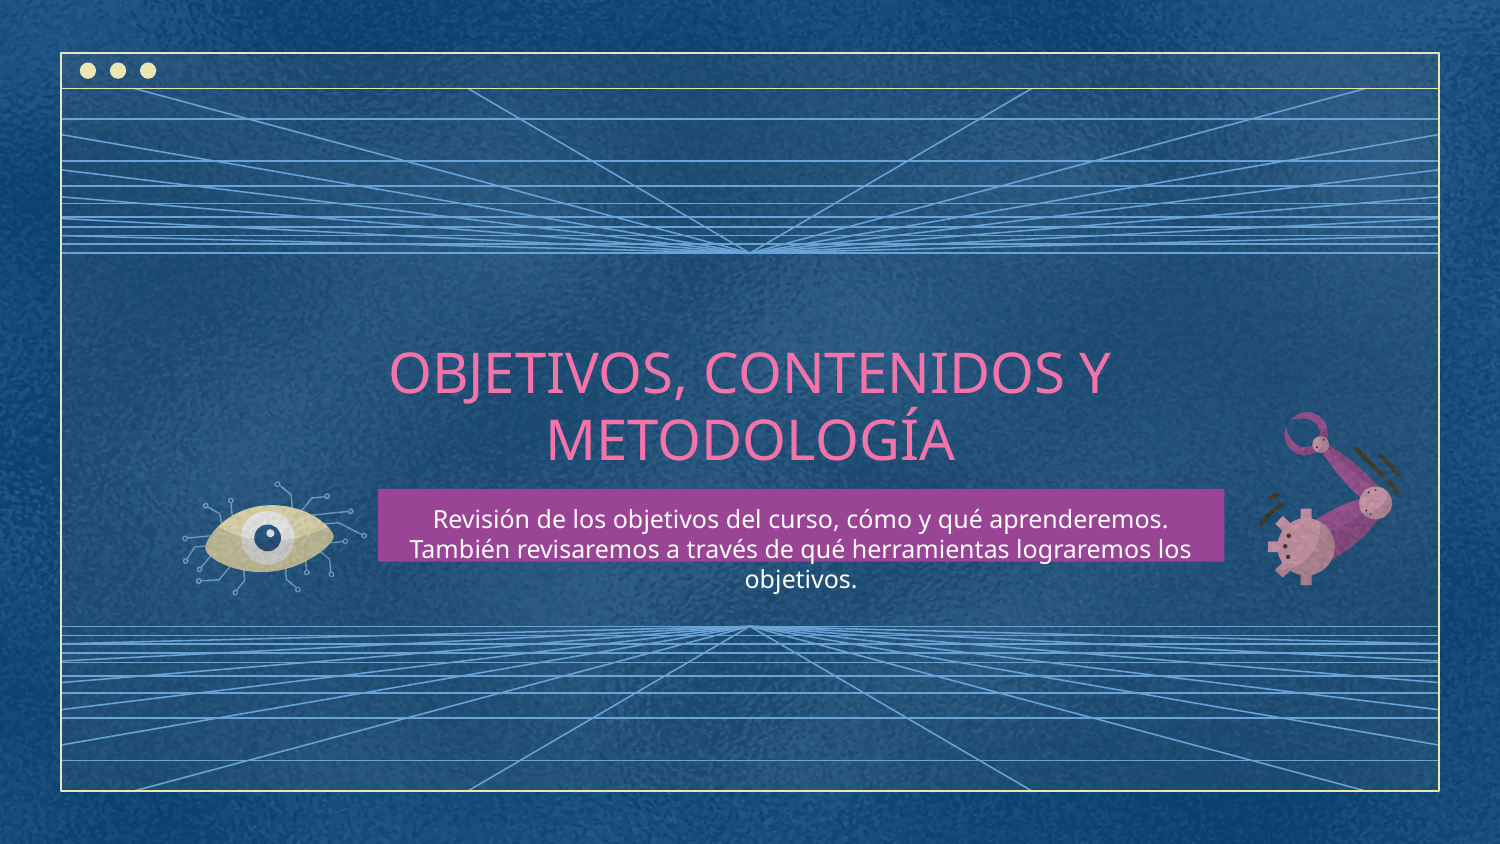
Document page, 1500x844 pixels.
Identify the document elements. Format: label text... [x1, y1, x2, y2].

title OBJETIVOS, CONTENIDOS Y METODOLOGÍA [175, 335, 1325, 474]
subtitle Revisión de los objetivos del curso, cómo y qué aprenderemos. También revisaremos a través de qué herramientas lograremos los objetivos. [378, 488, 1225, 562]
